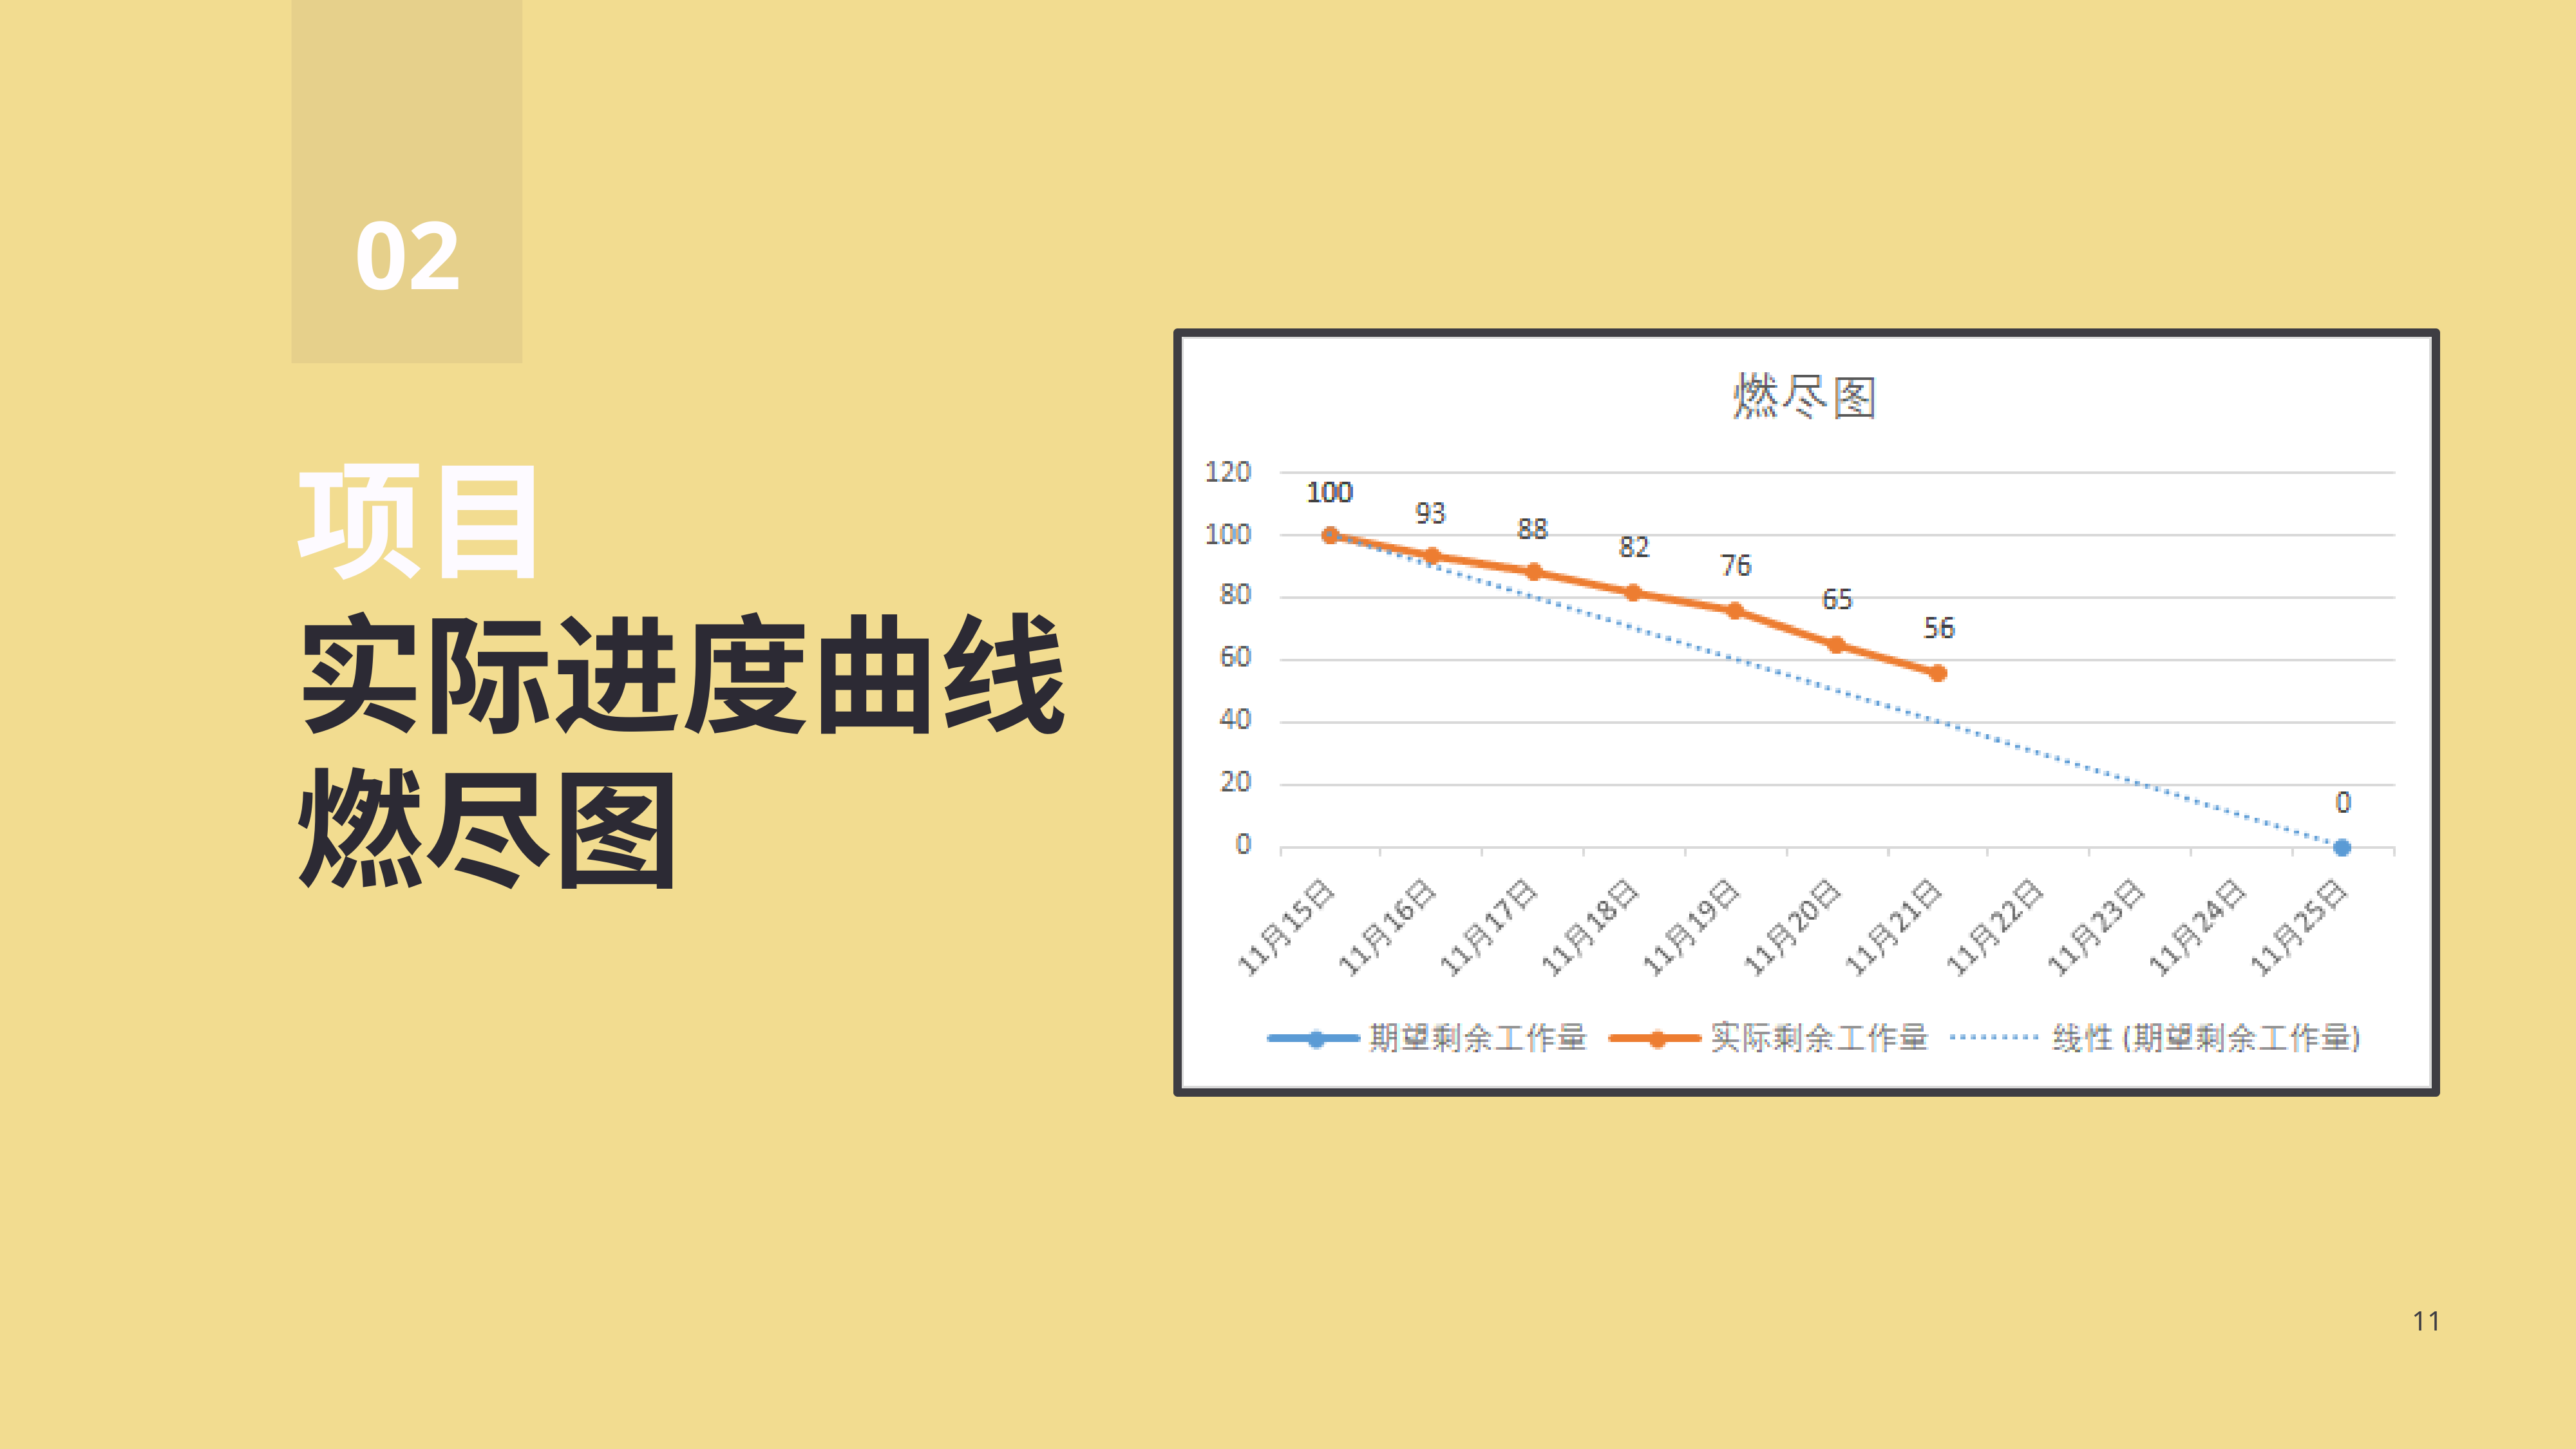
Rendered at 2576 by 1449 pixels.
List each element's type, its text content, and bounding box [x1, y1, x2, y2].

picture [1181, 336, 2432, 1089]
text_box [291, 0, 523, 363]
text_box 11 [2380, 1300, 2475, 1345]
text_box 项目 实际进度曲线 燃尽图 [291, 435, 1075, 991]
